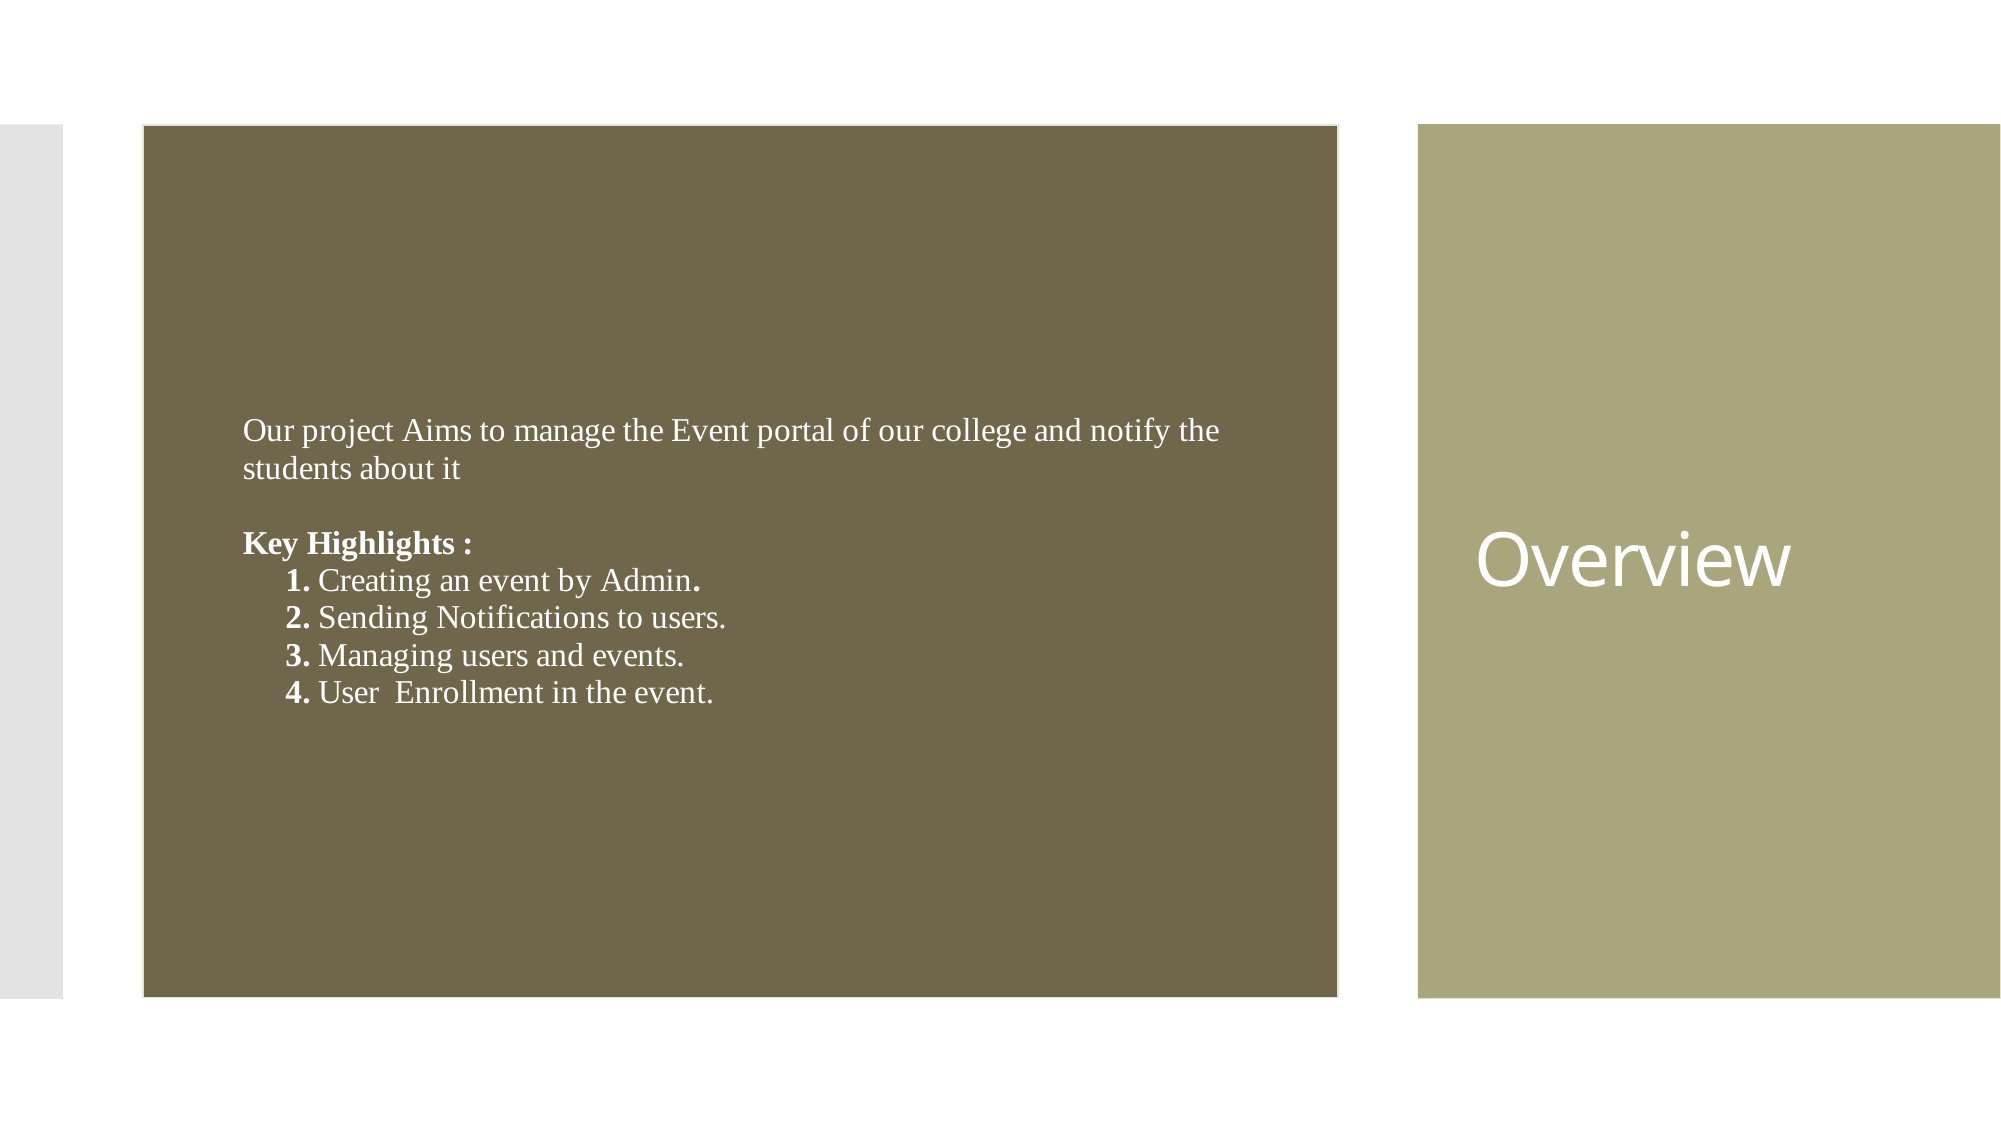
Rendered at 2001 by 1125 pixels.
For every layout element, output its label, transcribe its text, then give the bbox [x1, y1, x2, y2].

title Overview [1459, 184, 1943, 940]
text_box [1417, 123, 2000, 999]
text_box [0, 0, 2000, 1125]
text_box [0, 124, 64, 1000]
chart [141, 123, 1339, 999]
